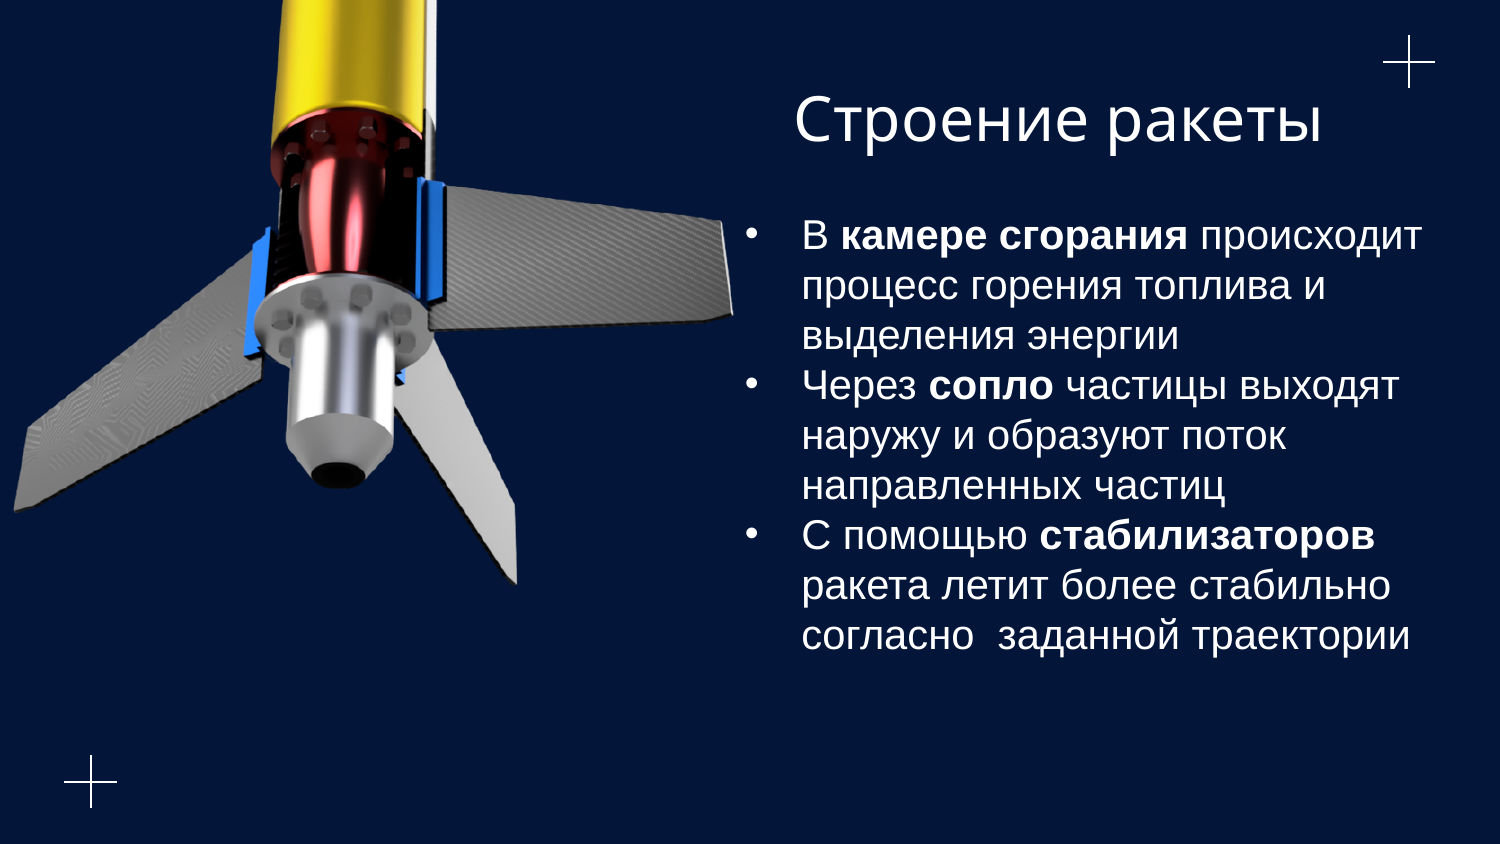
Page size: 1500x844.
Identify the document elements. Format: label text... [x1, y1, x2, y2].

text_box В камере сгорания происходит процесс горения топлива и выделения энергии Через сопло частицы выходят наружу и образуют поток направленных частиц С помощью стабилизаторов ракета летит более стабильно согласно заданной траектории [776, 192, 1468, 658]
title Строение ракеты [776, 64, 1408, 186]
picture [0, 0, 772, 659]
